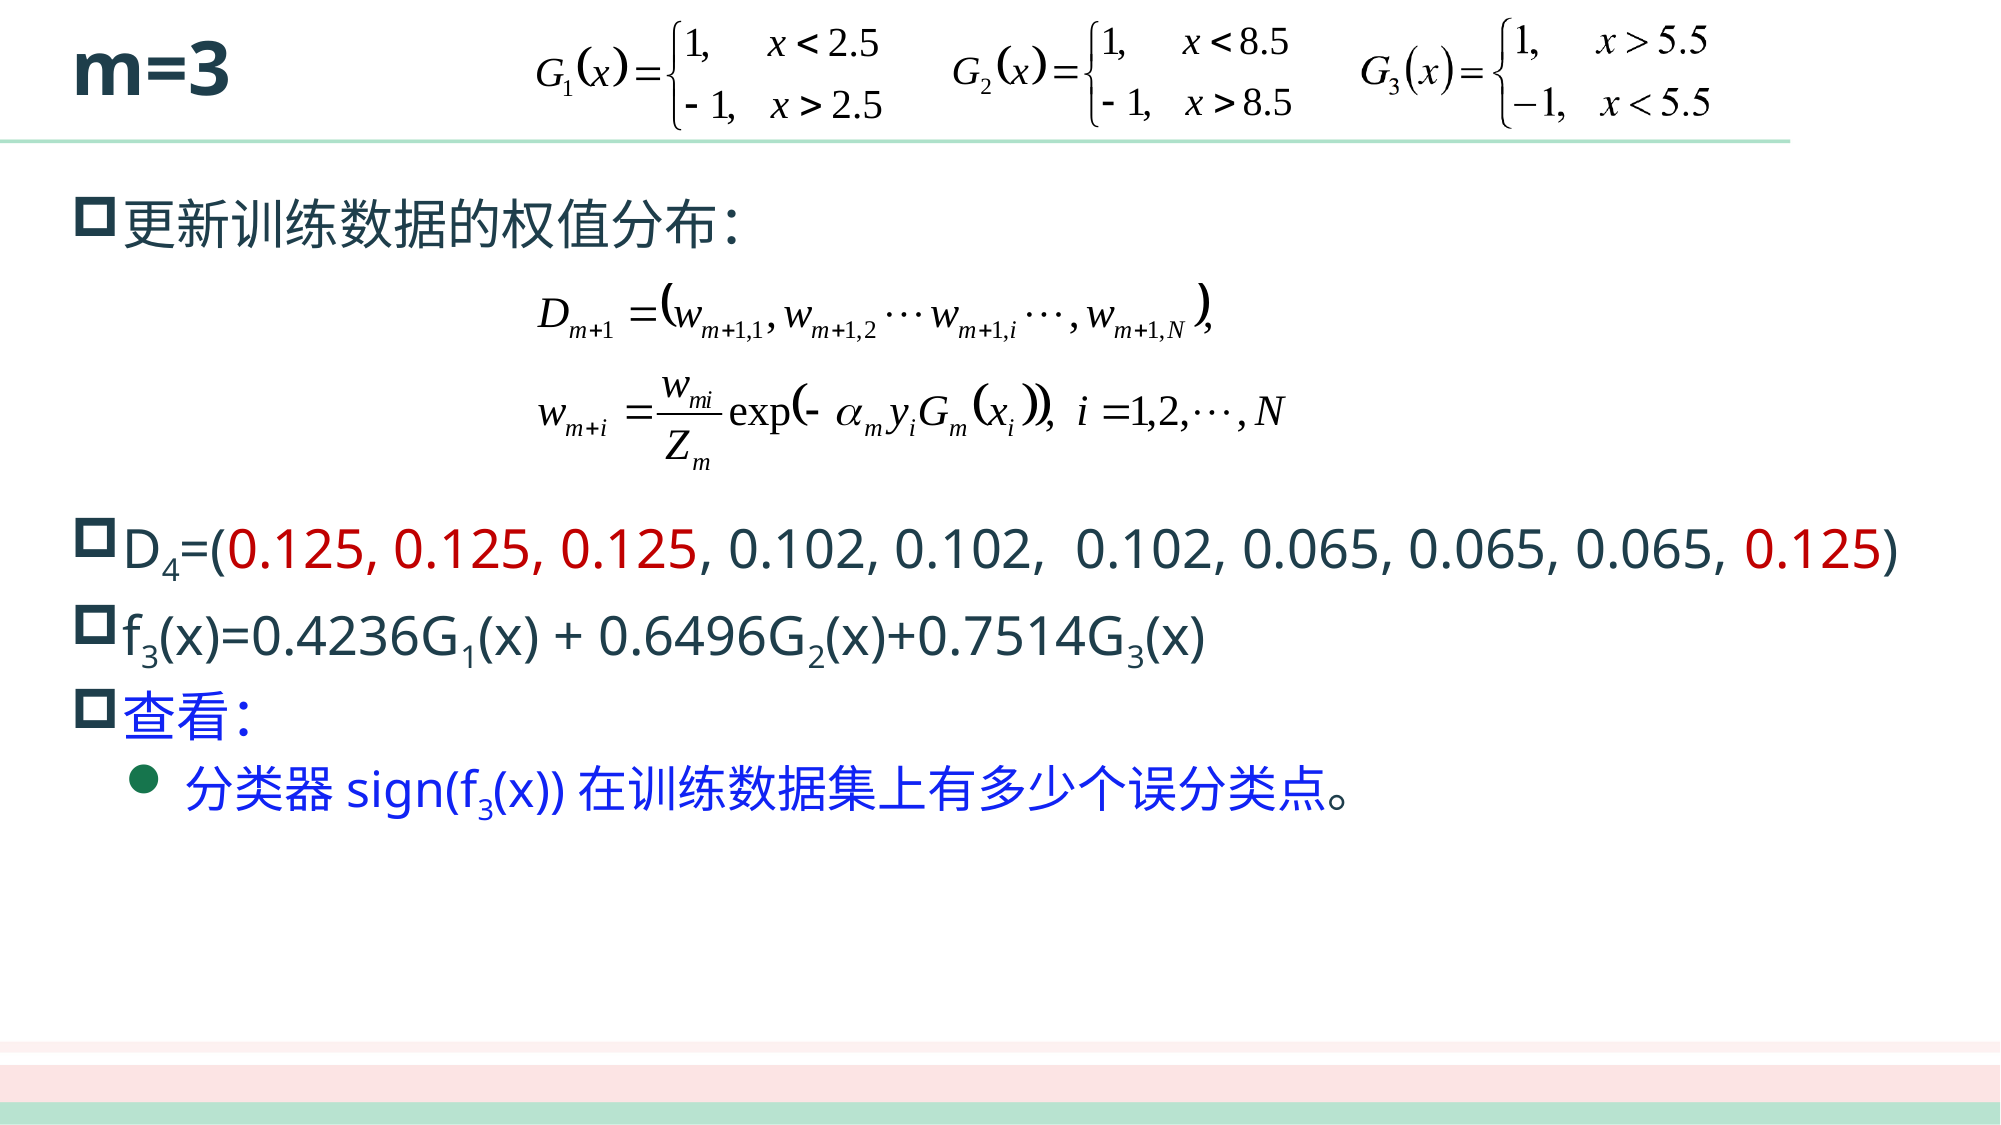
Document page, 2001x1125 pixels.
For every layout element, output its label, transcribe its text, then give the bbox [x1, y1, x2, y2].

list 更新训练数据的权值分布： D4=(0.125, 0.125, 0.125, 0.102, 0.102, 0.102, 0.065, 0.065, 0.065, 0.125) f3(x)=0.4236G1(x) + 0.6496G2(x)+0.7514G3(x) 查看： 分类器sign(f3(x))在训练数据集上有多少个误分类点。 [56, 190, 1942, 999]
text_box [529, 14, 888, 138]
title m=3 [56, 7, 1782, 135]
picture [0, 0, 2001, 1125]
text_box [946, 14, 1298, 135]
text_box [529, 283, 1298, 481]
